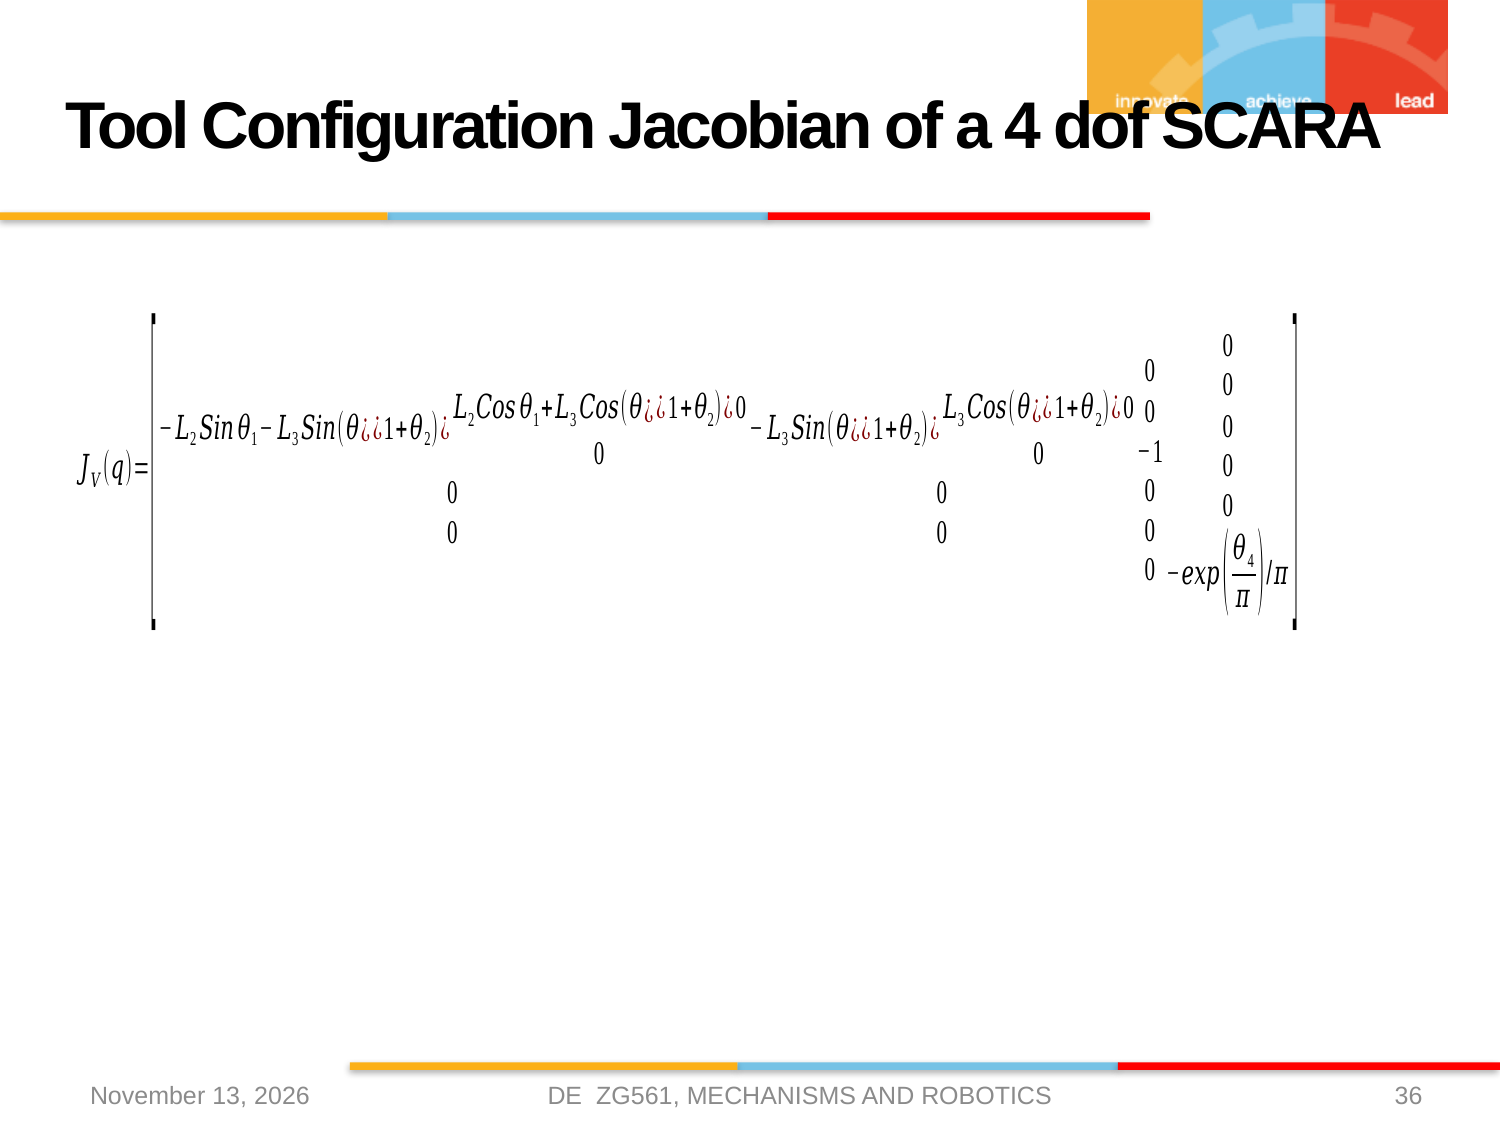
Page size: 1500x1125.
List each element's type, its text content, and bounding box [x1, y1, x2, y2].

slide_number 36 [1088, 1065, 1438, 1125]
title Tool Configuration Jacobian of a 4 dof SCARA [50, 45, 1448, 200]
footer DE ZG561, MECHANISMS AND ROBOTICS [512, 1065, 1088, 1125]
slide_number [75, 1065, 425, 1125]
picture [1087, 0, 1448, 45]
